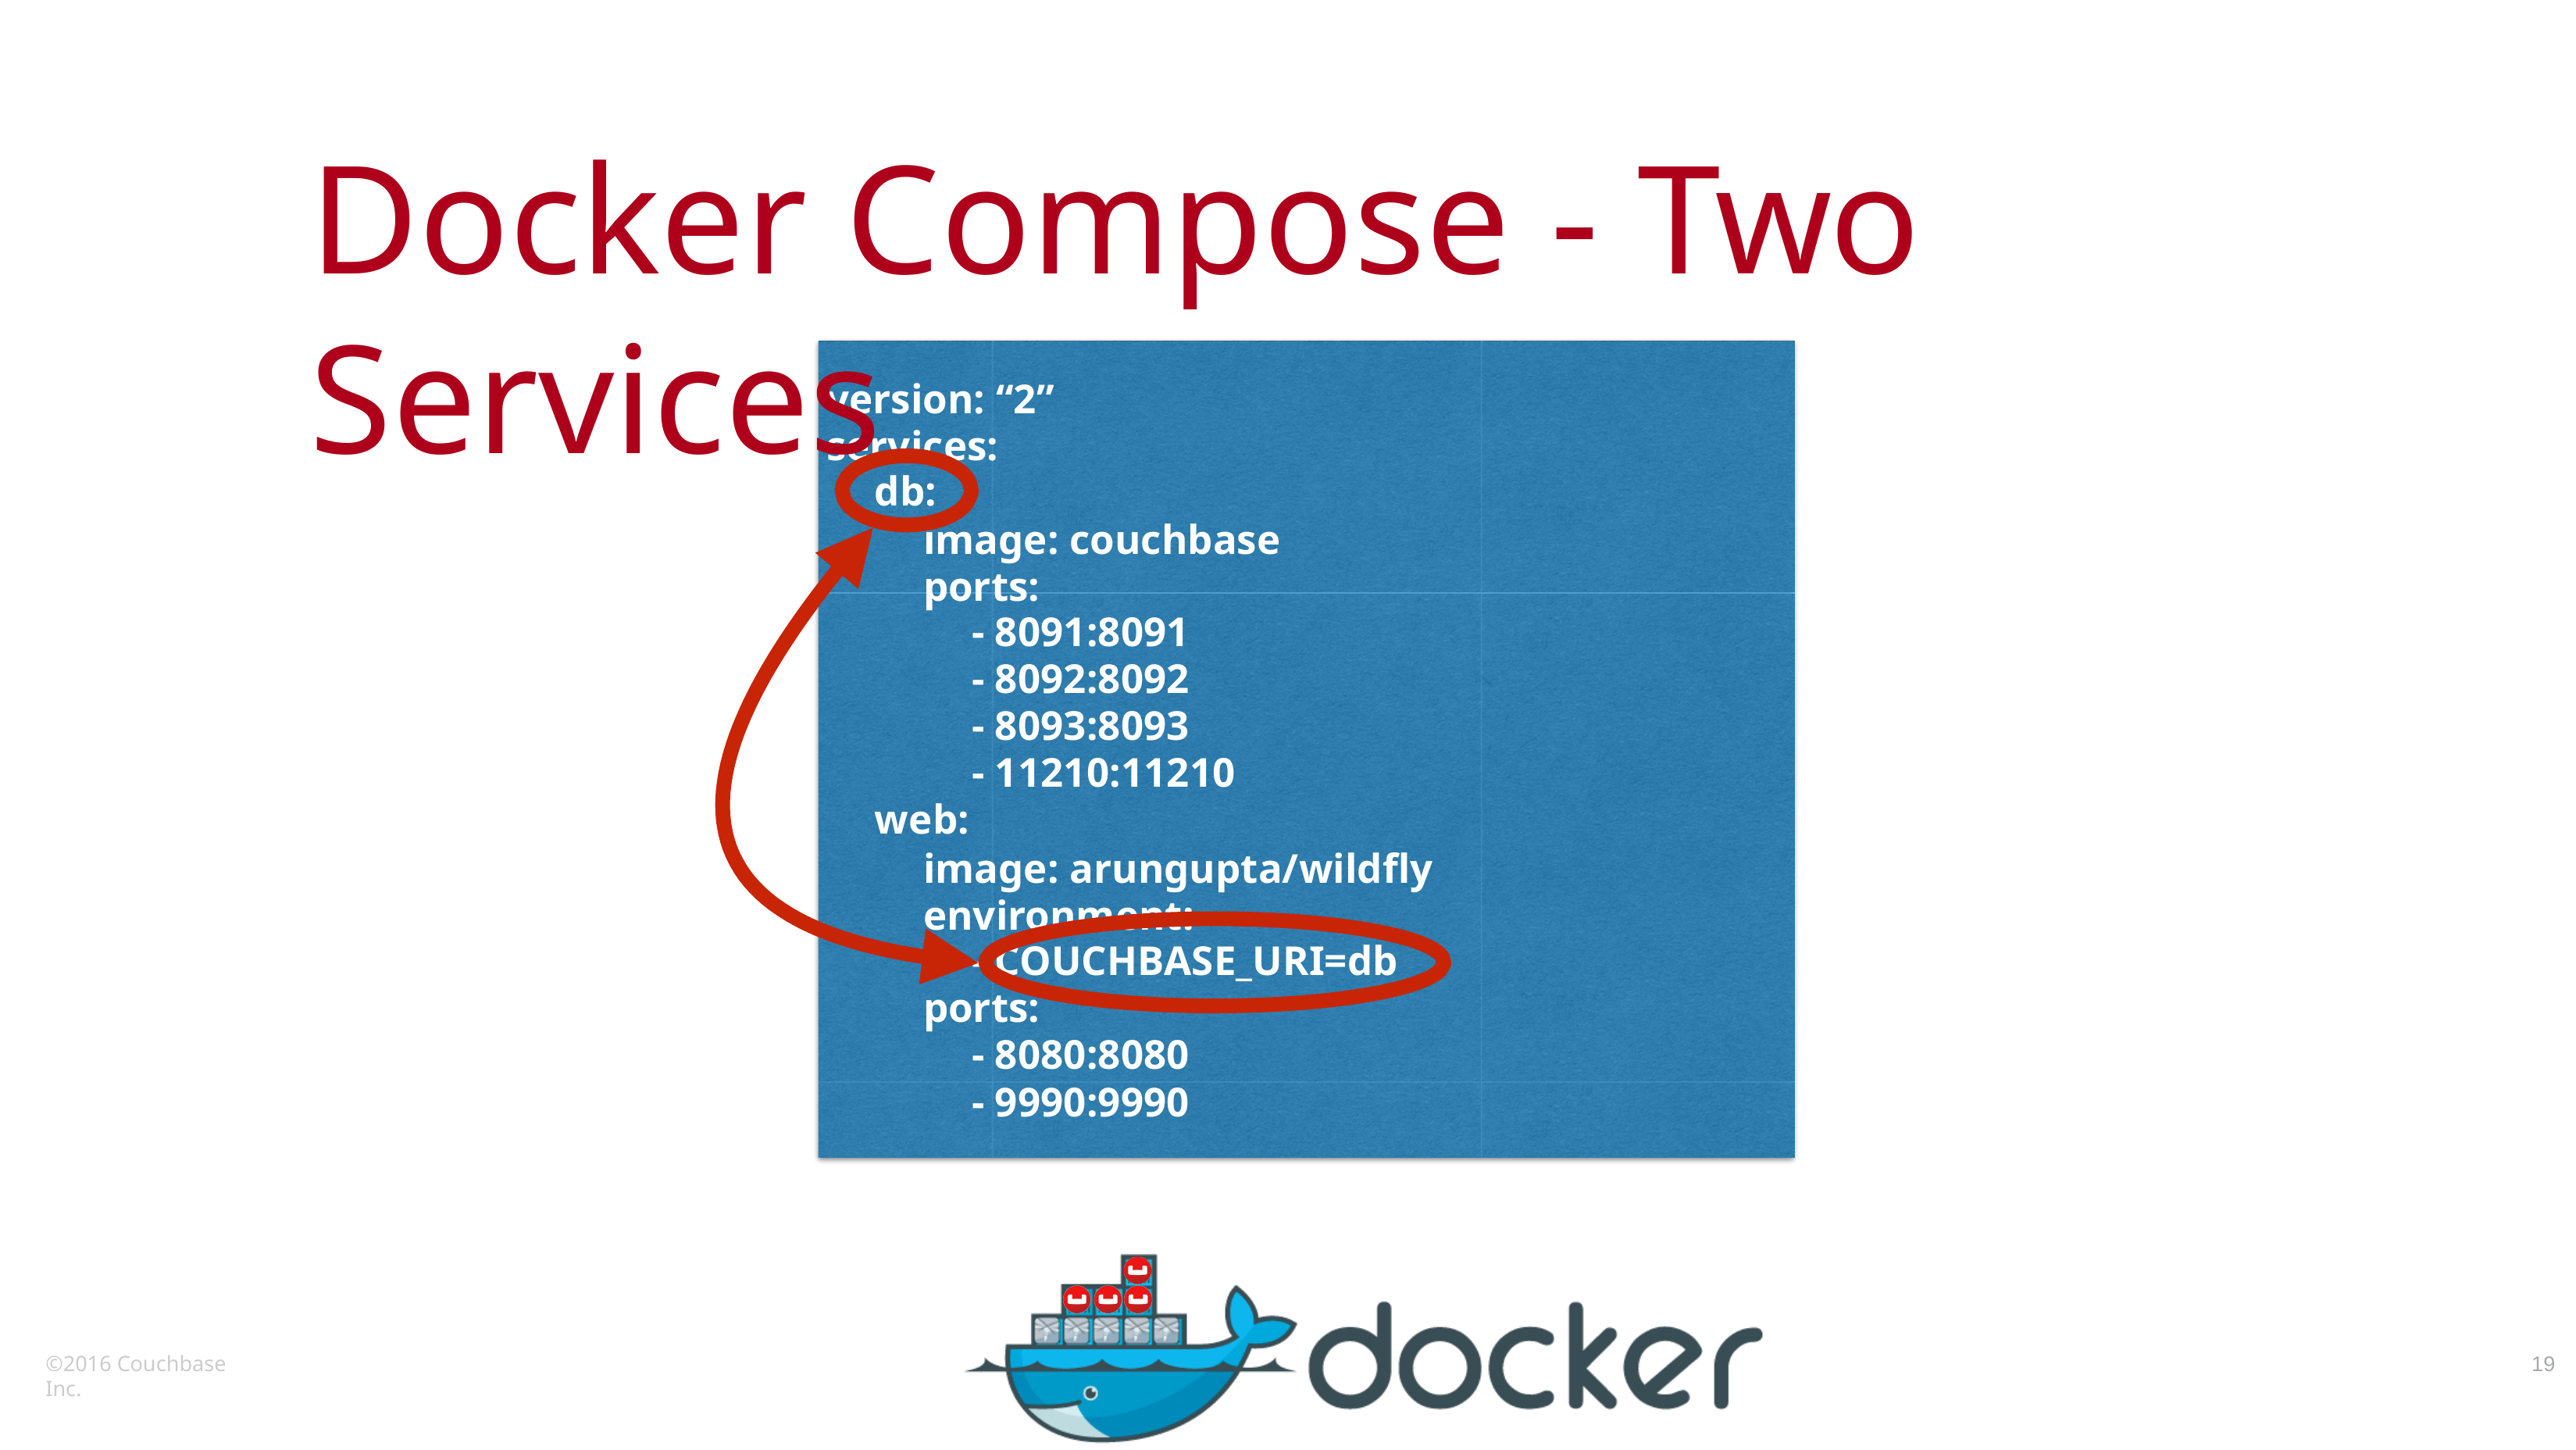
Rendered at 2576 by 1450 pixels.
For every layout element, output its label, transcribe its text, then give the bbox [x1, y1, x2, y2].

text_box [1034, 1317, 1060, 1345]
text_box [1122, 1254, 1154, 1284]
text_box [986, 918, 1444, 1006]
text_box [1064, 1317, 1090, 1345]
text_box [1154, 1317, 1179, 1345]
text_box [1061, 1284, 1154, 1316]
text_box version: “2” services: db: image: couchbase ports: - 8091:8091 - 8092:8092 - 8093:8093 - 11210:11210 web: image: arungupta/wildfly environment: - COUCHBASE_URI=db ports: - 8080:8080 - 9990:9990 [825, 484, 1507, 1125]
footer ©2016 Couchbase Inc. [44, 1349, 244, 1450]
text_box [813, 484, 1800, 1166]
title Docker Compose - Two Services [308, 121, 2267, 484]
text_box [722, 571, 925, 957]
text_box [842, 455, 972, 525]
text_box [1094, 1317, 1120, 1345]
text_box 19 [2530, 1353, 2557, 1376]
text_box [815, 527, 873, 589]
text_box [818, 484, 1795, 1159]
text_box [919, 928, 979, 985]
text_box [1124, 1317, 1151, 1345]
text_box [955, 1244, 1775, 1449]
